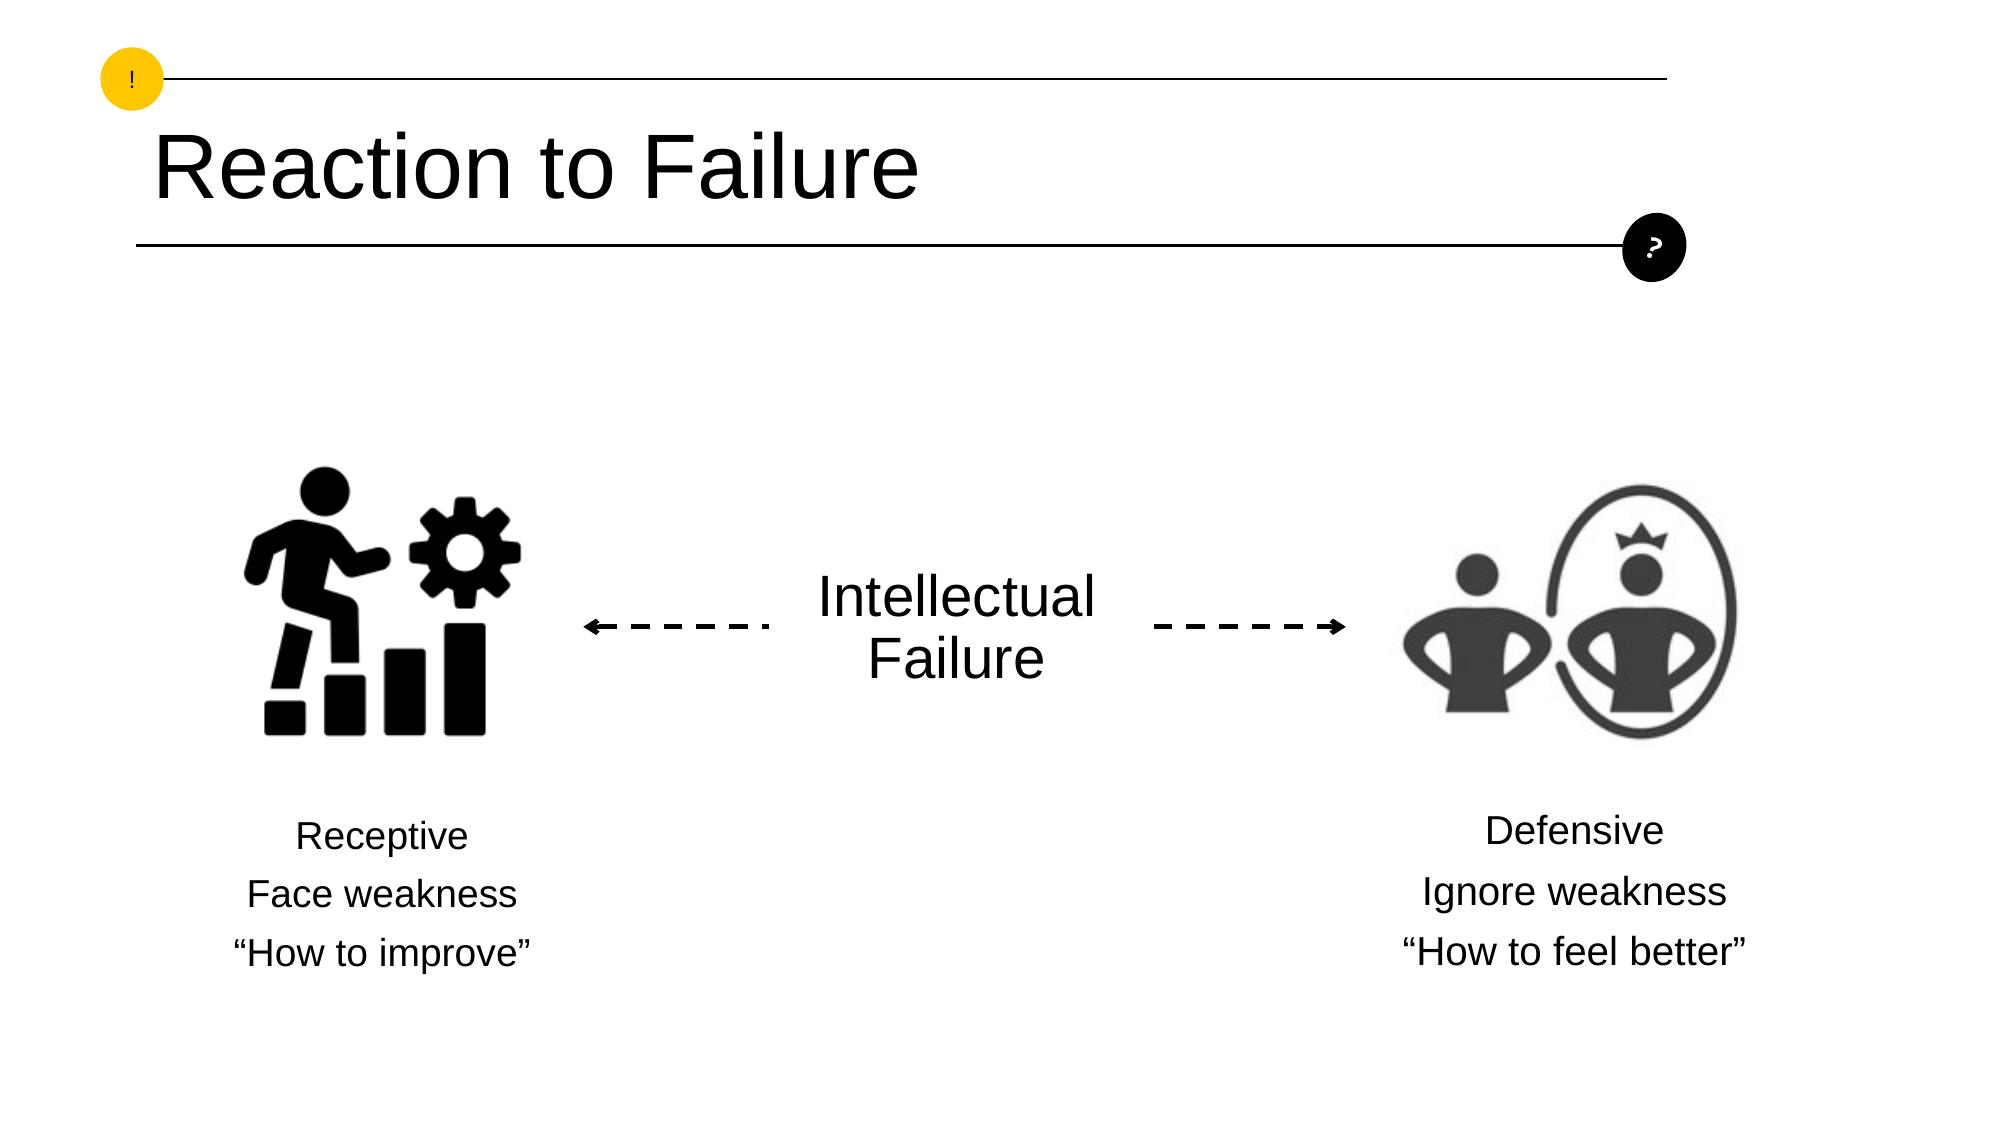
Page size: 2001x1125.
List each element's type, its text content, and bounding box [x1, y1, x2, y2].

text_box Receptive Face weakness “How to improve” [154, 808, 610, 983]
title Reaction to Failure [137, 59, 1863, 278]
picture [1386, 456, 1763, 747]
list Intellectual Failure [769, 558, 1145, 626]
text_box ! [100, 47, 164, 111]
text_box ? [1622, 212, 1687, 283]
text_box Defensive Ignore weakness “How to feel better” [1304, 802, 1846, 983]
picture [237, 456, 528, 747]
list Intellectual Failure [769, 627, 1145, 714]
